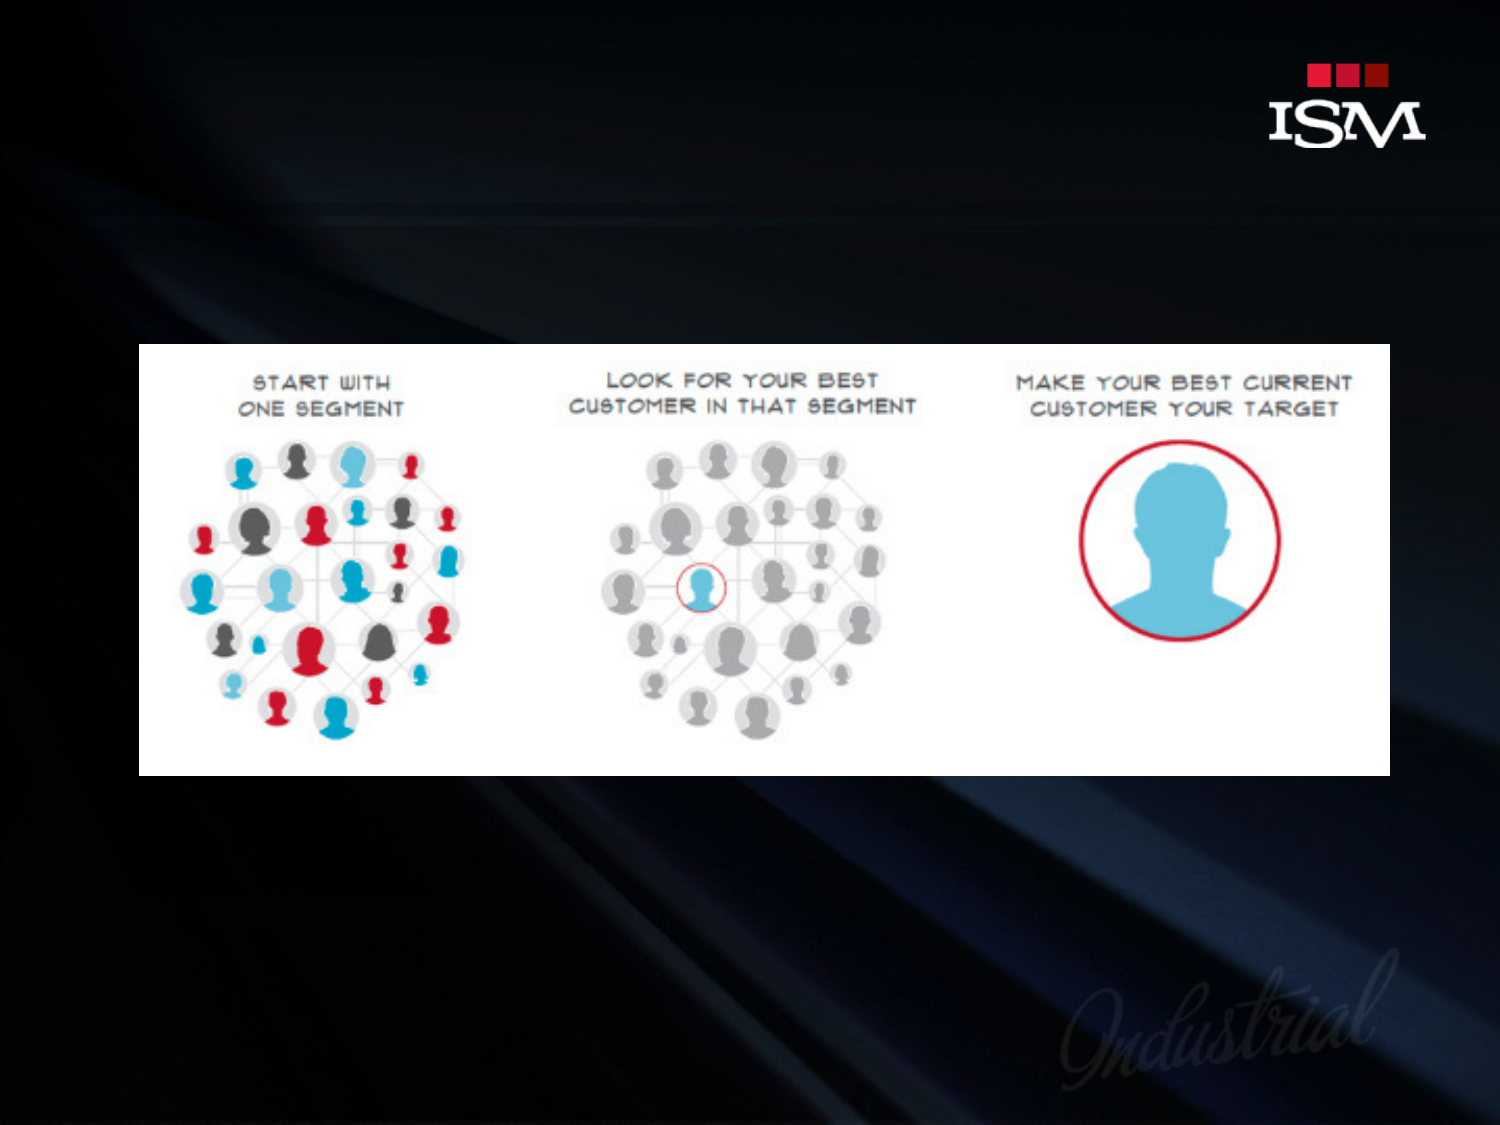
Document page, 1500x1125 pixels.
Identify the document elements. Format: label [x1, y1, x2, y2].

list [99, 189, 1394, 959]
picture [0, 0, 1500, 1125]
